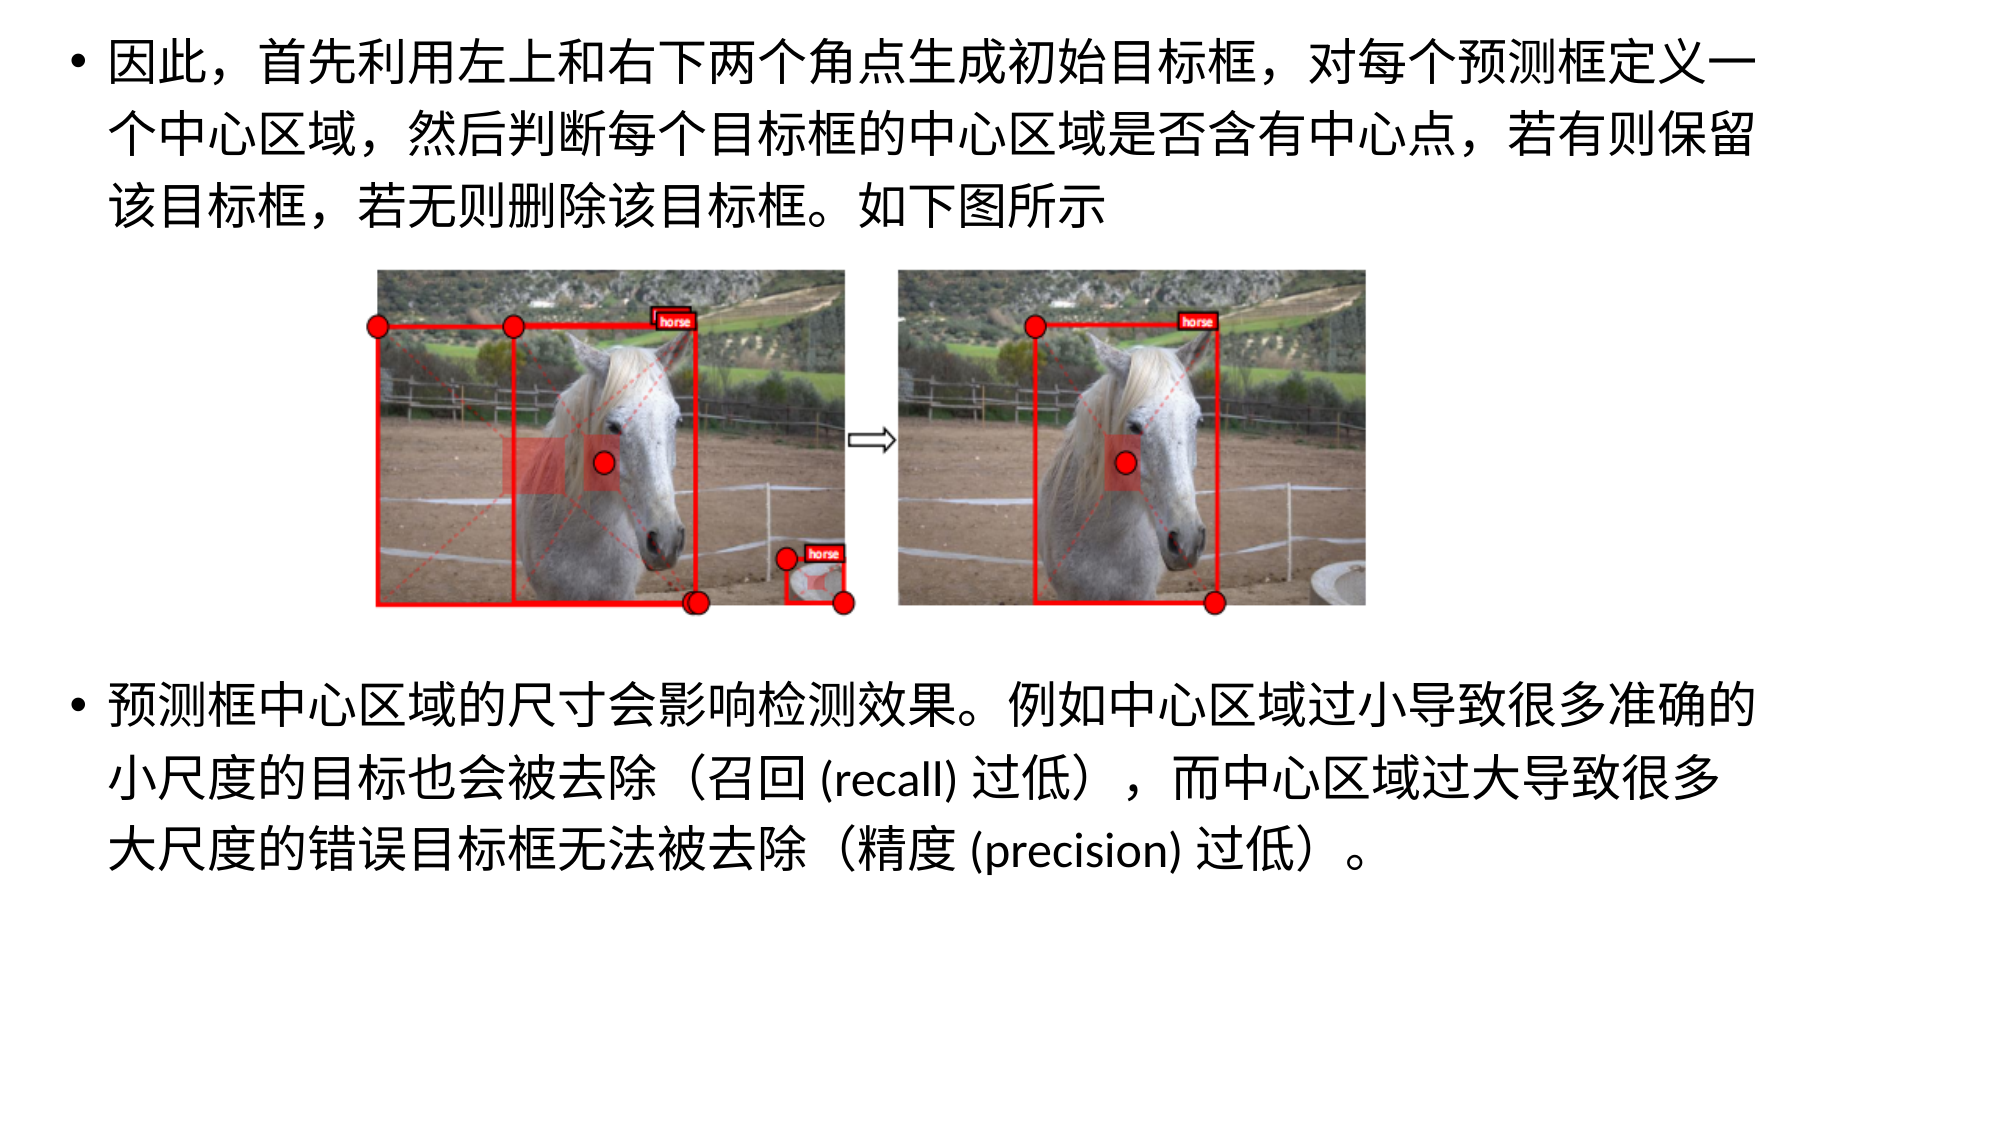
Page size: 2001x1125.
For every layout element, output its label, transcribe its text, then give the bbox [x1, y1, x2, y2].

list 因此，首先利用左上和右下两个角点生成初始目标框，对每个预测框定义一个中心区域，然后判断每个目标框的中心区域是否含有中心点，若有则保留该目标框，若无则删除该目标框。如下图所示 预测框中心区域的尺寸会影响检测效果。例如中心区域过小导致很多准确的小尺度的目标也会被去除（召回(recall)过低），而中心区域过大导致很多大尺度的错误目标框无法被去除（精度(precision)过低）。 [54, 10, 1780, 1008]
picture [351, 242, 1377, 626]
